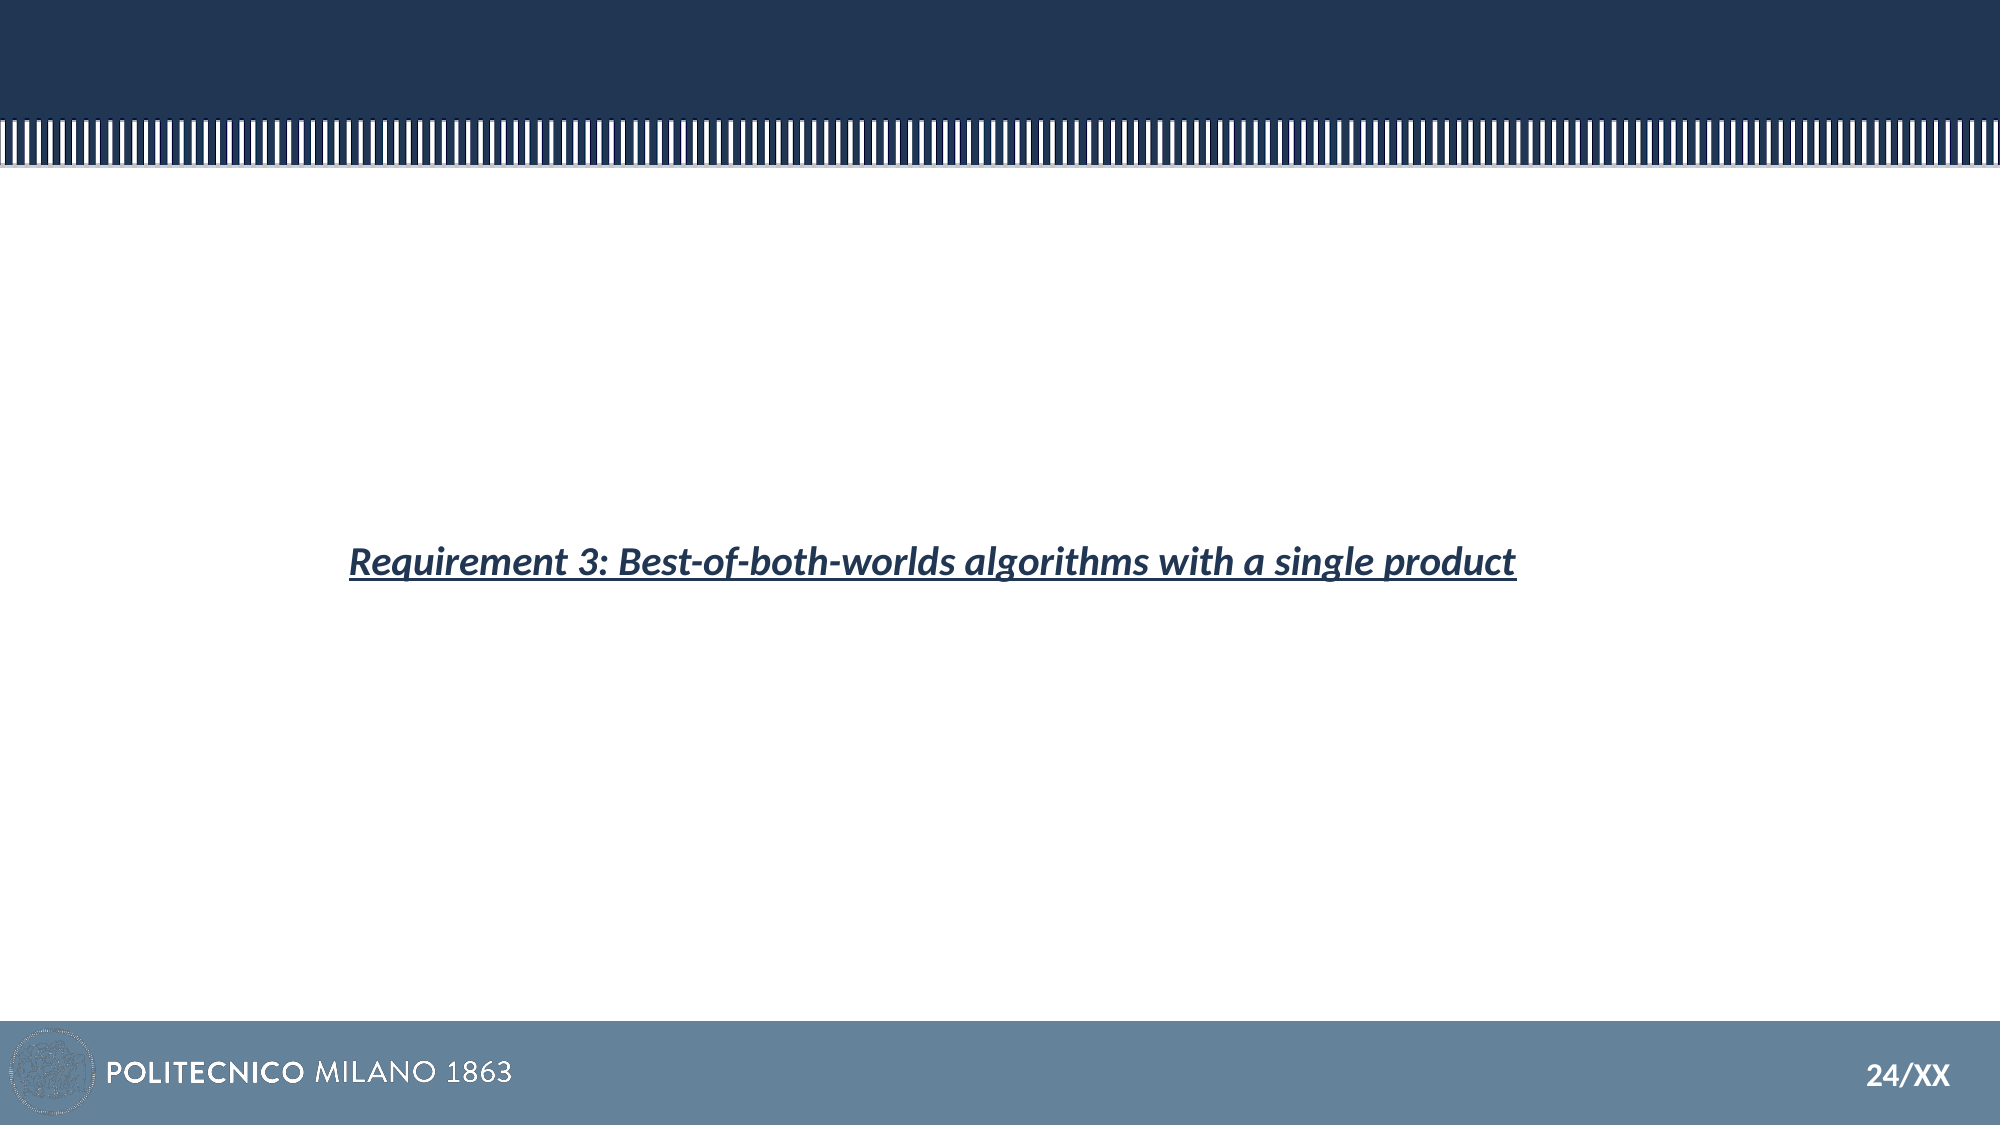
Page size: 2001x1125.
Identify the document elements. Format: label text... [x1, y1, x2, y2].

picture [0, 0, 2000, 168]
picture [0, 1021, 2000, 1125]
title Requirement 3: Best-of-both-worlds algorithms with a single product [333, 517, 1748, 608]
slide_number ‹#›/XX [1806, 1043, 1966, 1104]
